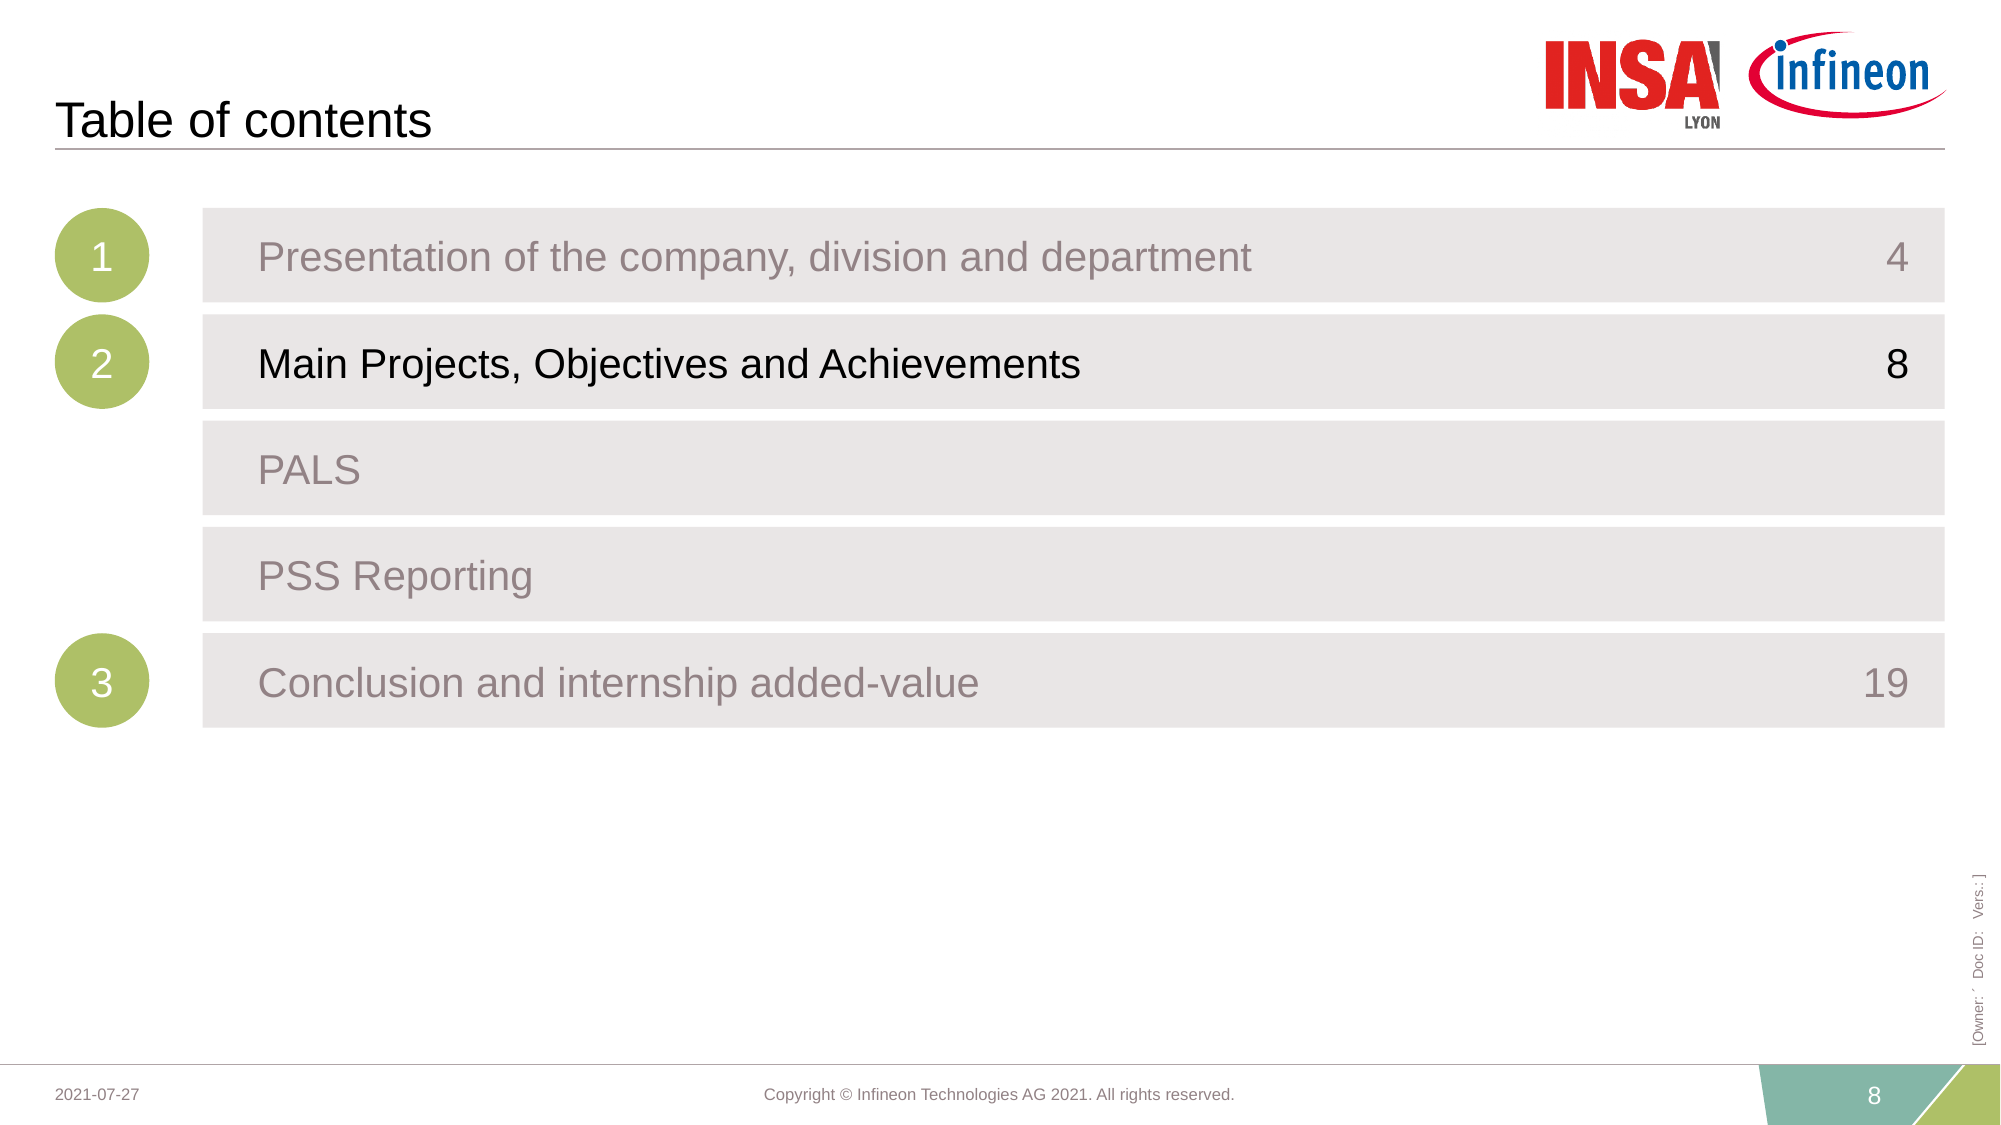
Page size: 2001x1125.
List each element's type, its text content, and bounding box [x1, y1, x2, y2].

title Table of contents [55, 30, 1632, 149]
picture [1537, 30, 1727, 138]
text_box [54, 207, 1946, 729]
